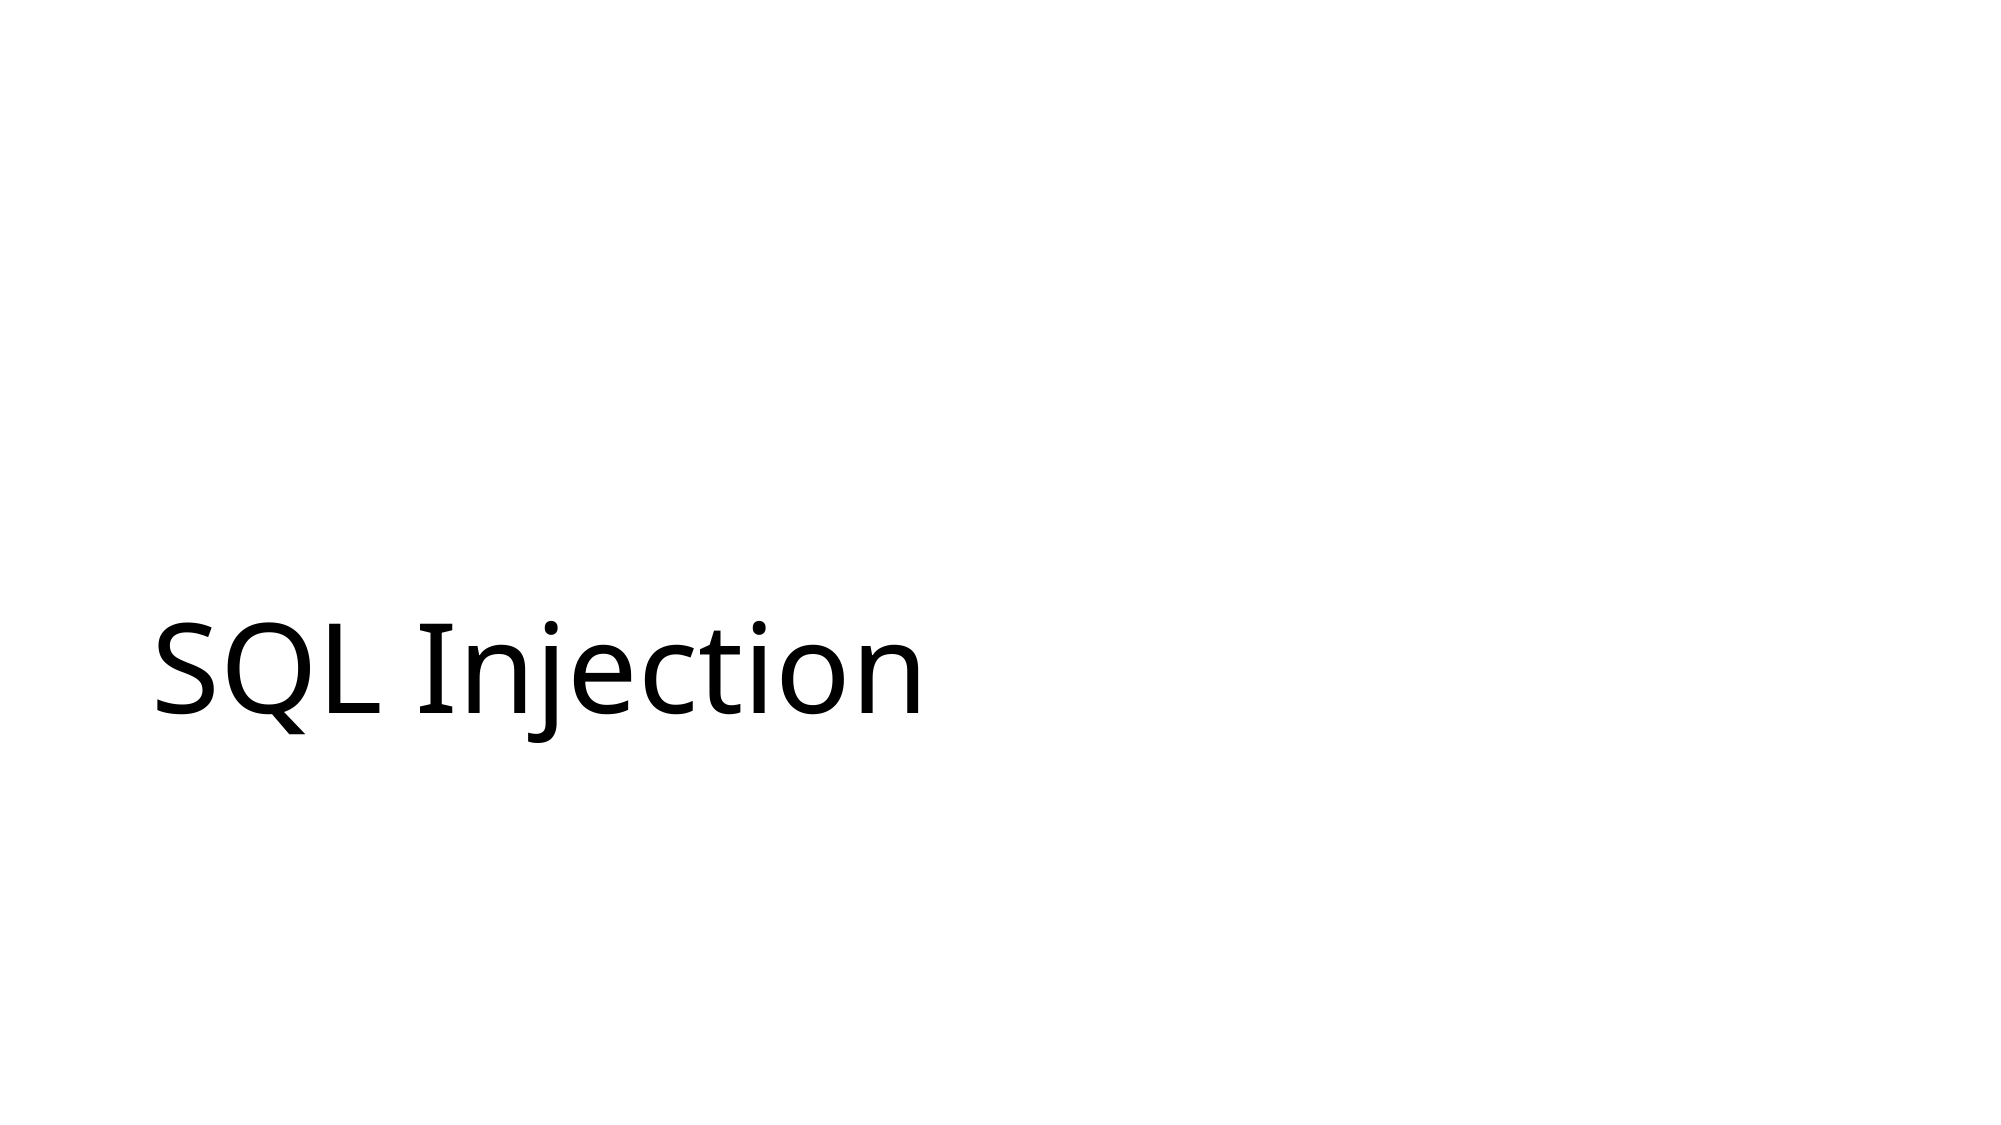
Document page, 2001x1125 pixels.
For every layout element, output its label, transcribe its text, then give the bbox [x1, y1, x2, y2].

title SQL Injection [136, 280, 1862, 749]
